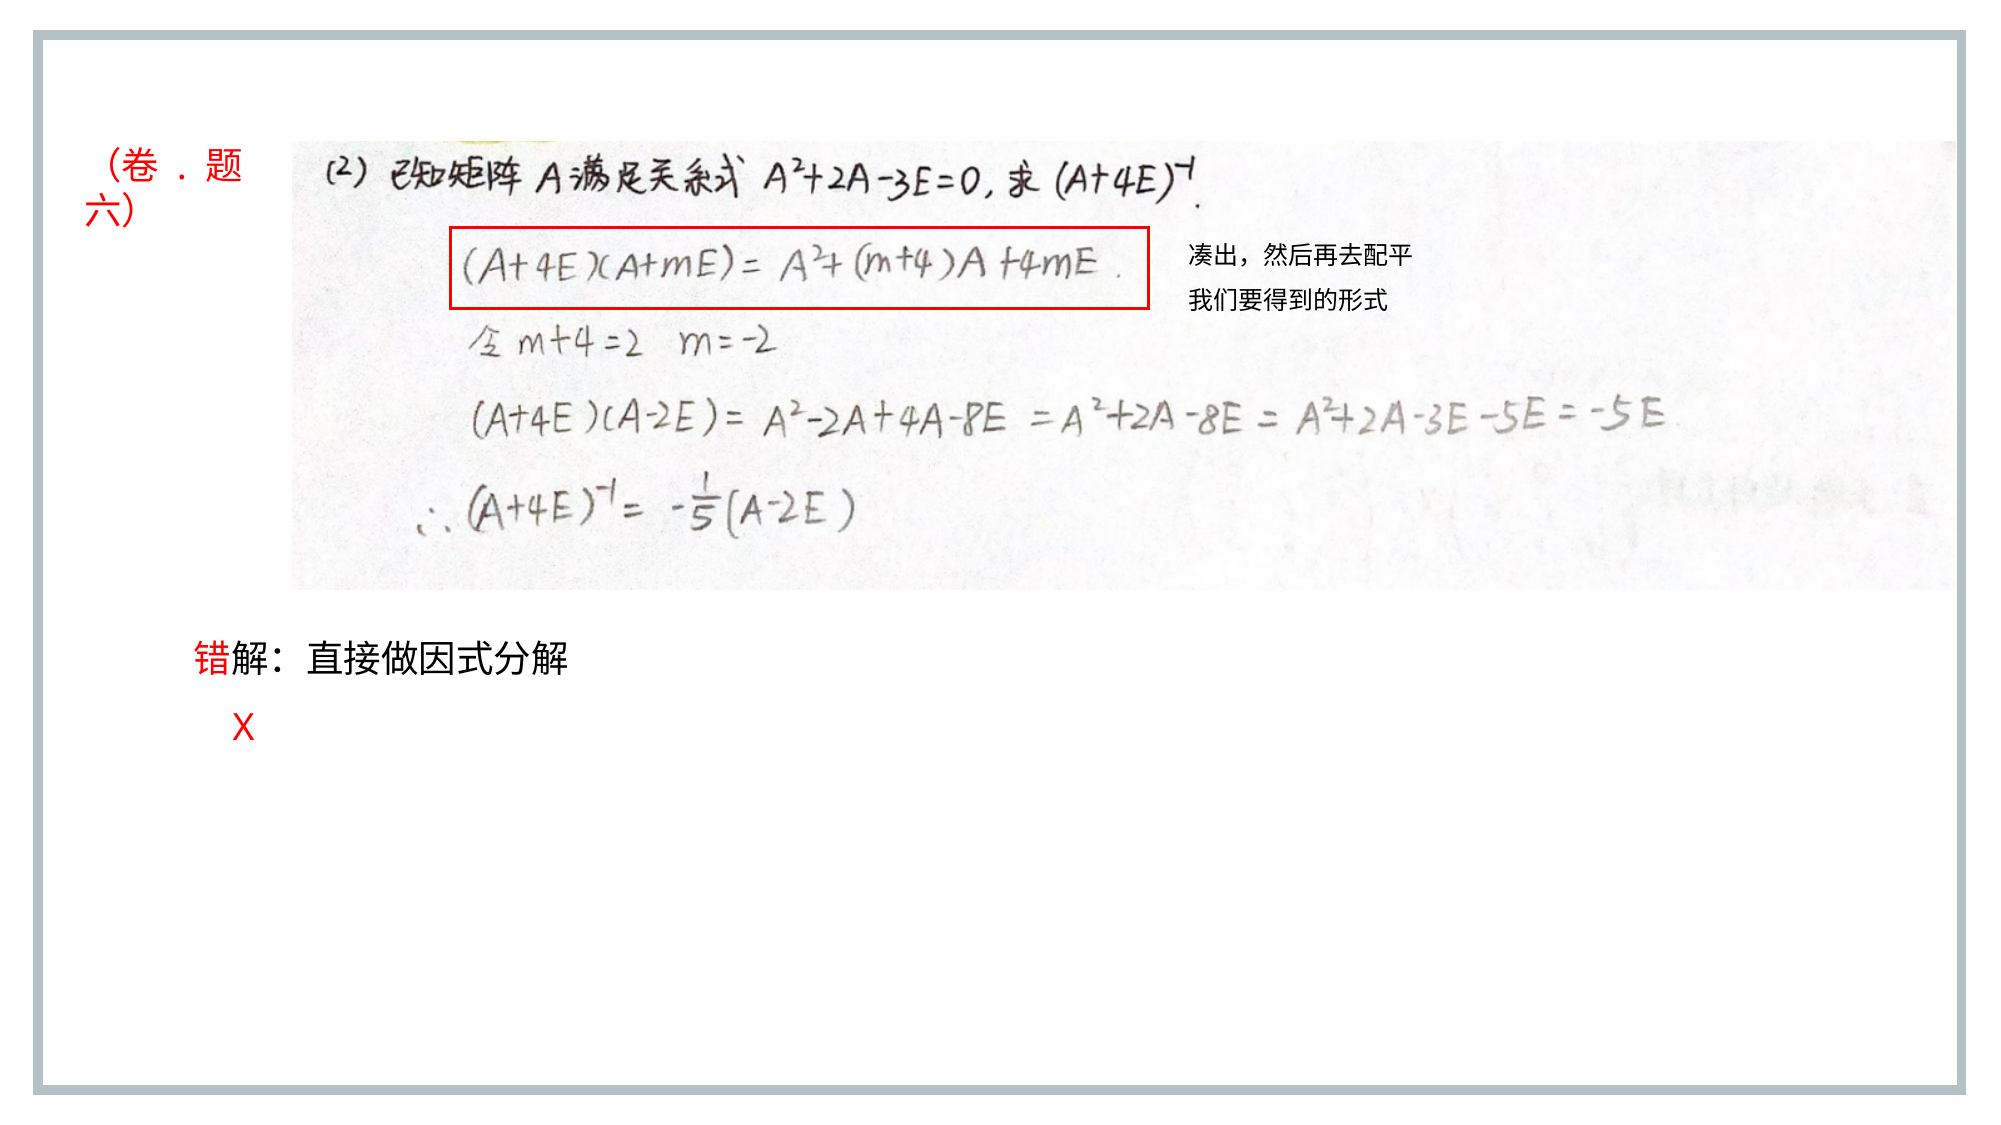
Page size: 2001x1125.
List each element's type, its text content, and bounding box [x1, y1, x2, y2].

picture [292, 141, 1956, 590]
text_box [37, 34, 1963, 1091]
text_box （卷 . 题六） [69, 135, 326, 240]
